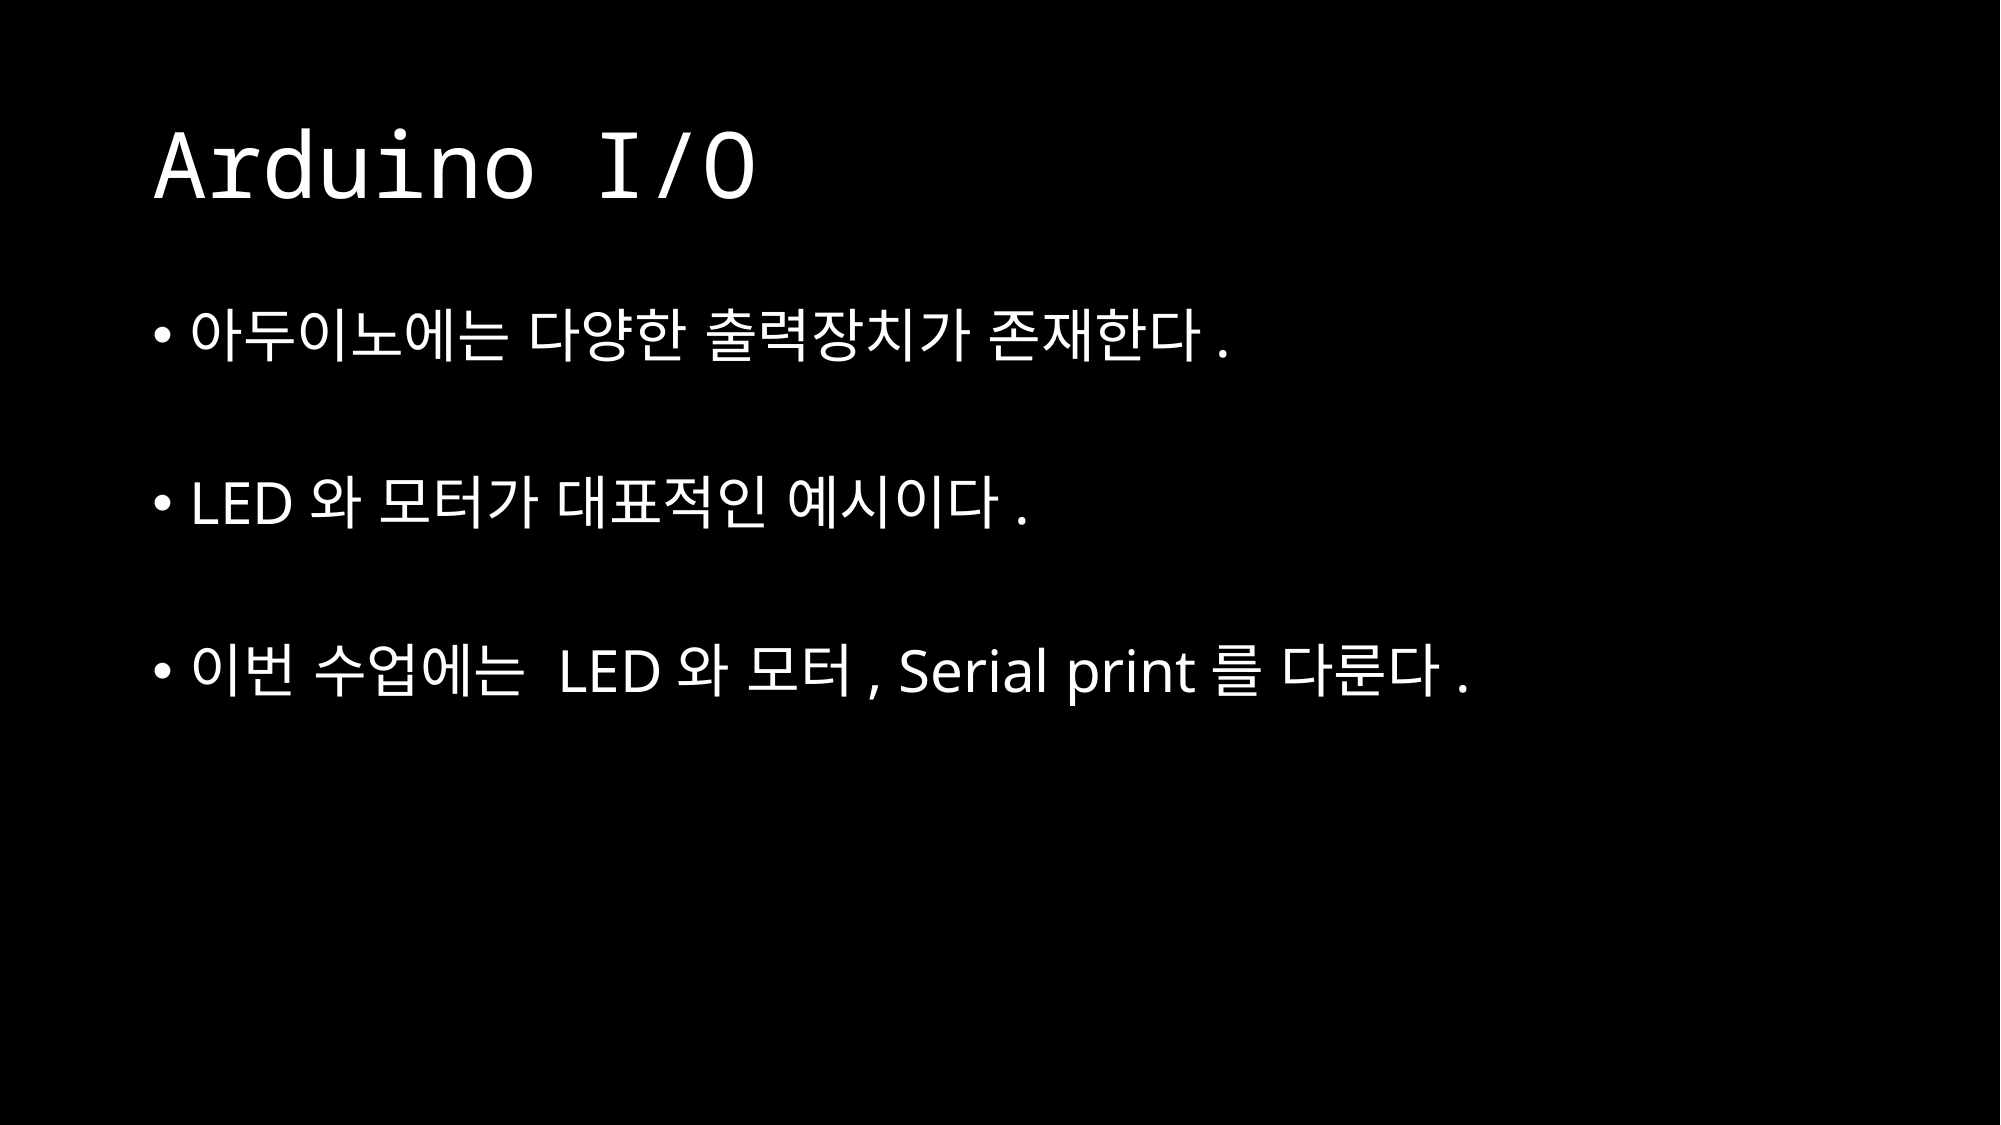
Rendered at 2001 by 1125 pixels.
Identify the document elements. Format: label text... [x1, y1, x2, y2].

list 아두이노에는 다양한 출력장치가 존재한다. LED와 모터가 대표적인 예시이다. 이번 수업에는 LED와 모터, Serial print를 다룬다. [137, 299, 1863, 1014]
title Arduino I/O [137, 59, 1863, 278]
